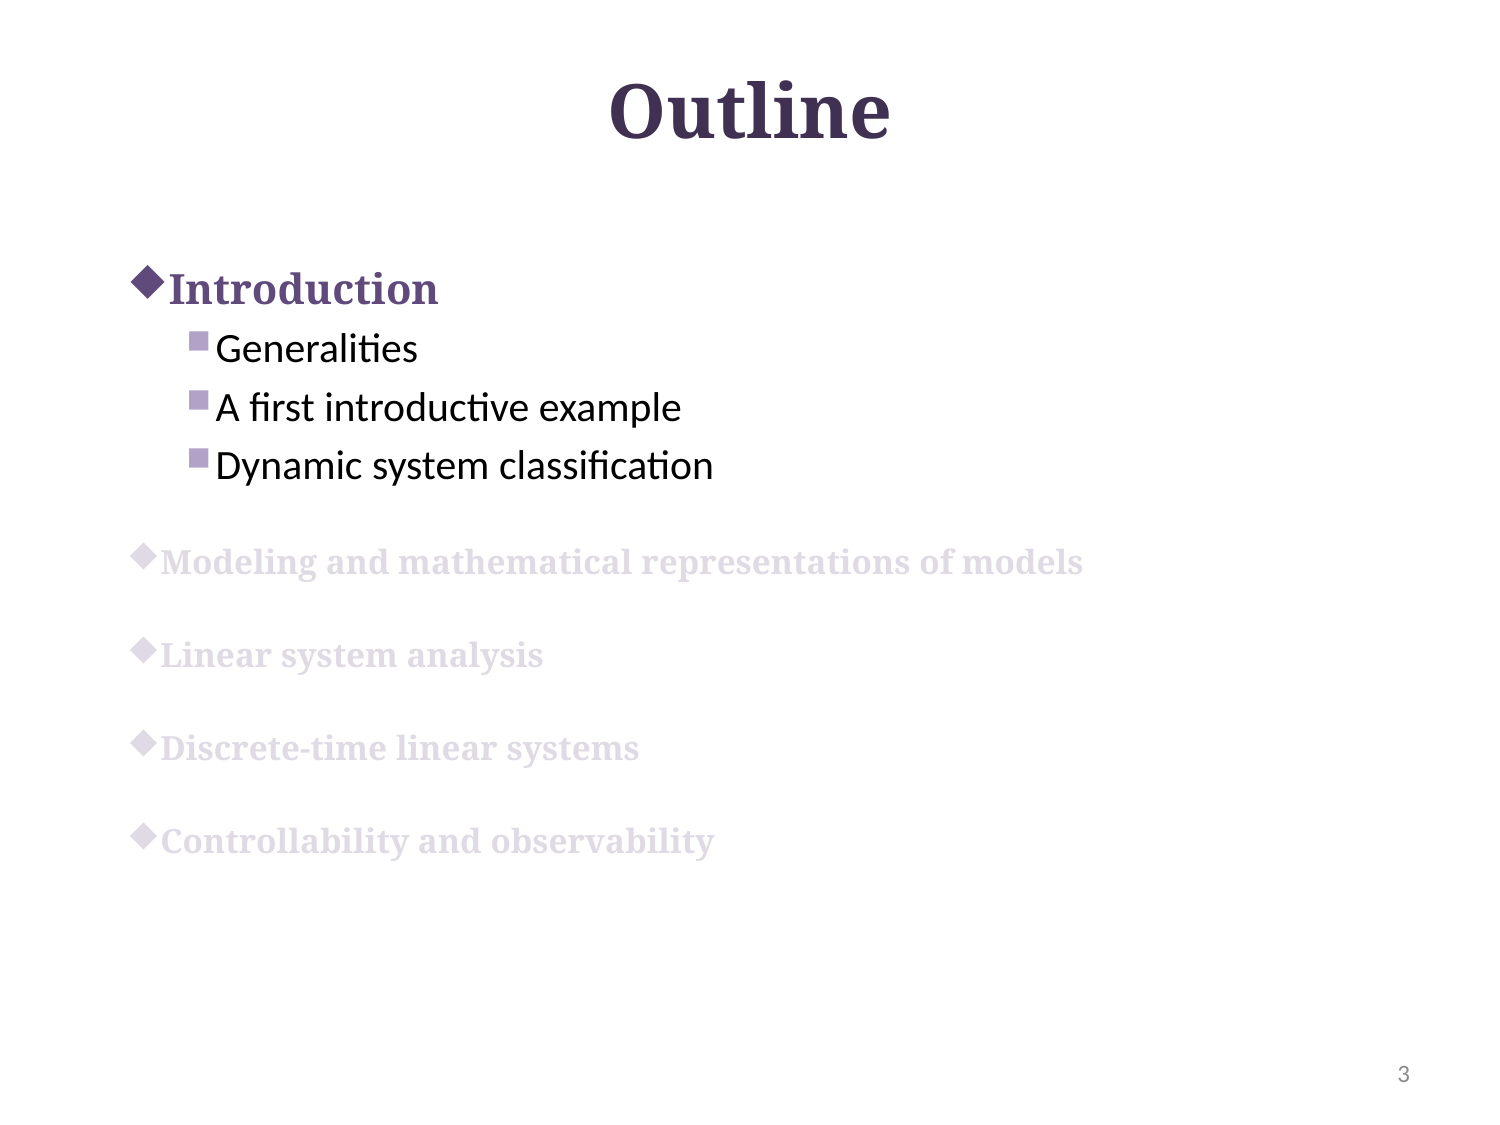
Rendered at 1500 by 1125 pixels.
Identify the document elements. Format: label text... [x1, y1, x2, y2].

list Introduction Generalities A first introductive example Dynamic system classification Modeling and mathematical representations of models Linear system analysis Discrete-time linear systems Controllability and observability [112, 255, 1425, 1106]
text_box [98, 490, 1390, 931]
title Outline [75, 45, 1425, 173]
slide_number 3 [1074, 1042, 1425, 1103]
